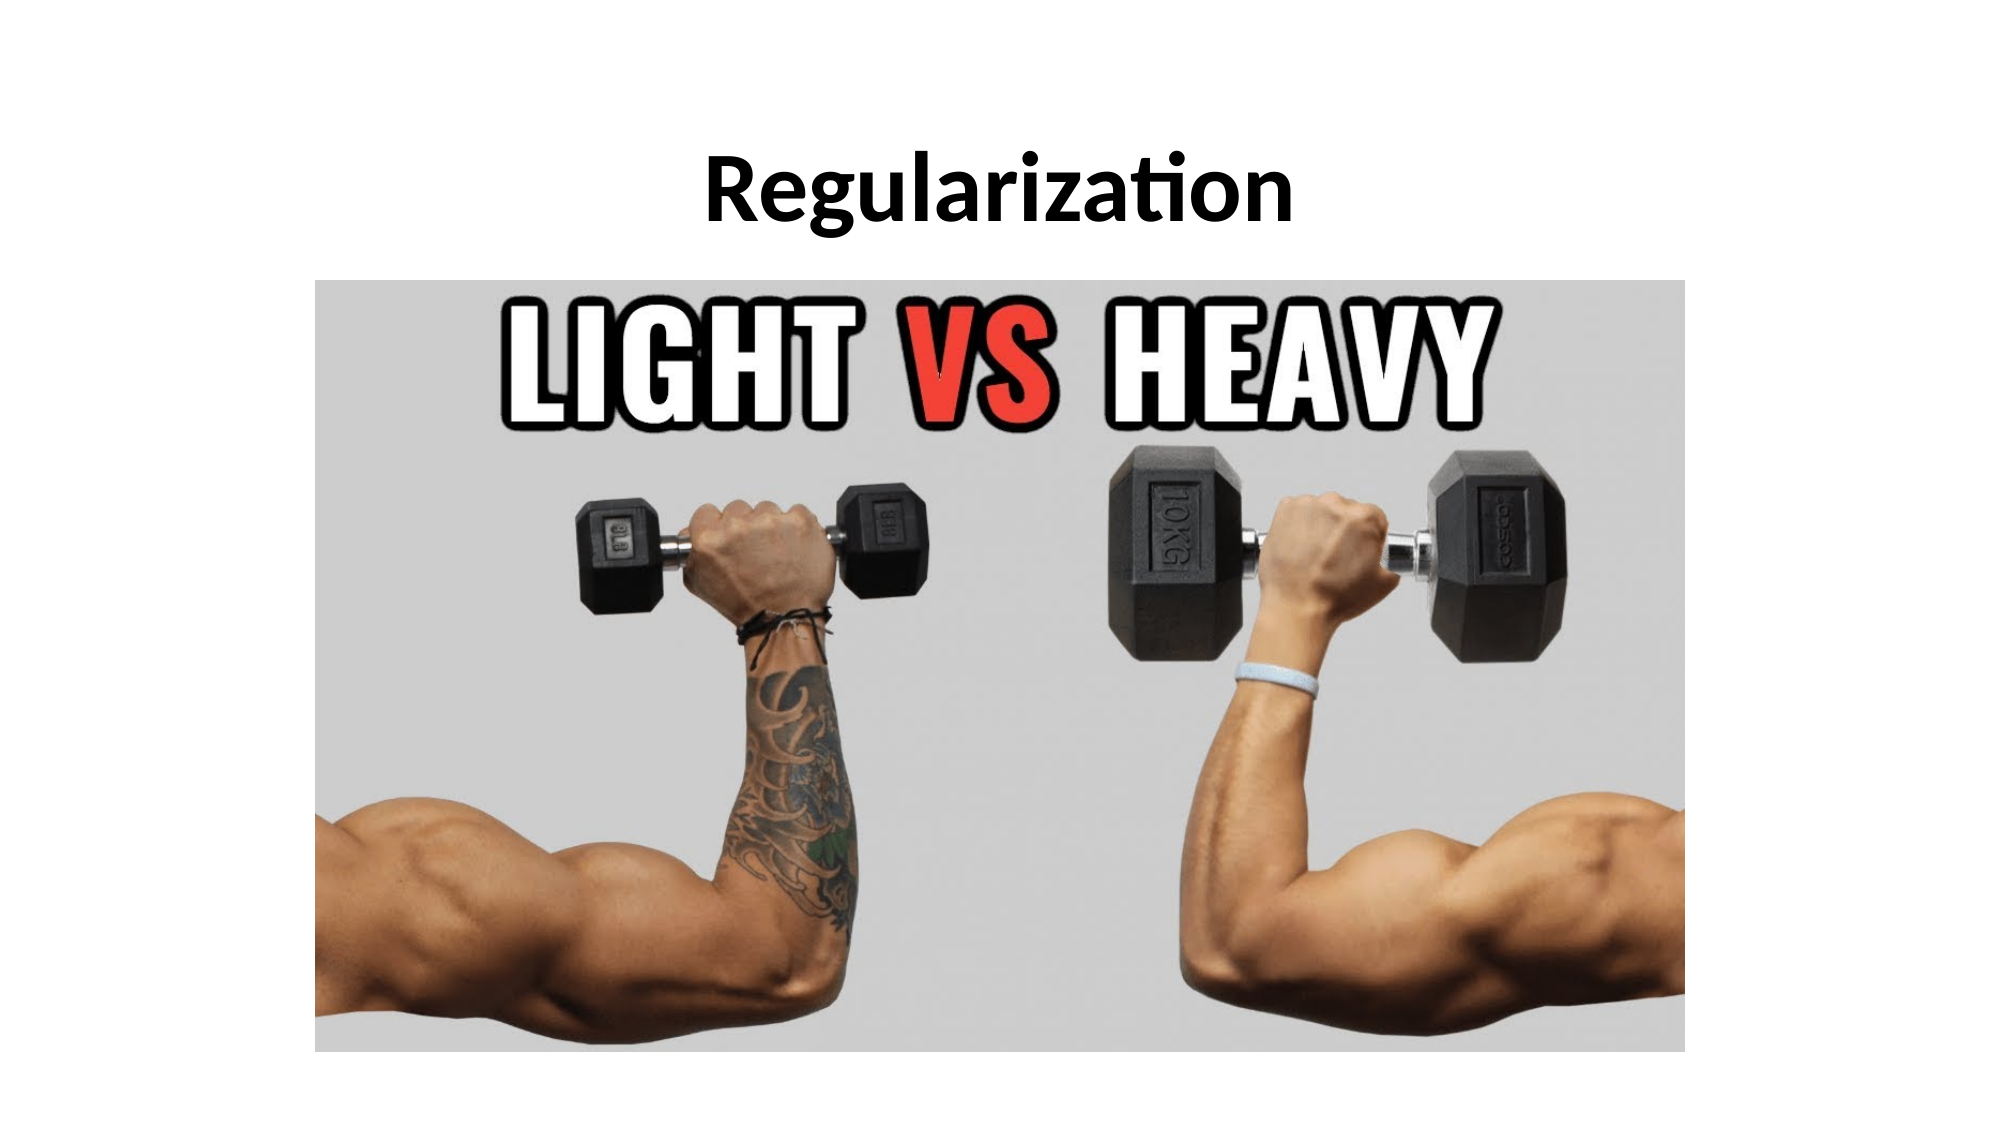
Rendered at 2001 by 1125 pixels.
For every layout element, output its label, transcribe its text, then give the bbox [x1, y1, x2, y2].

title Regularization [68, 96, 1932, 281]
picture [315, 280, 1685, 1052]
